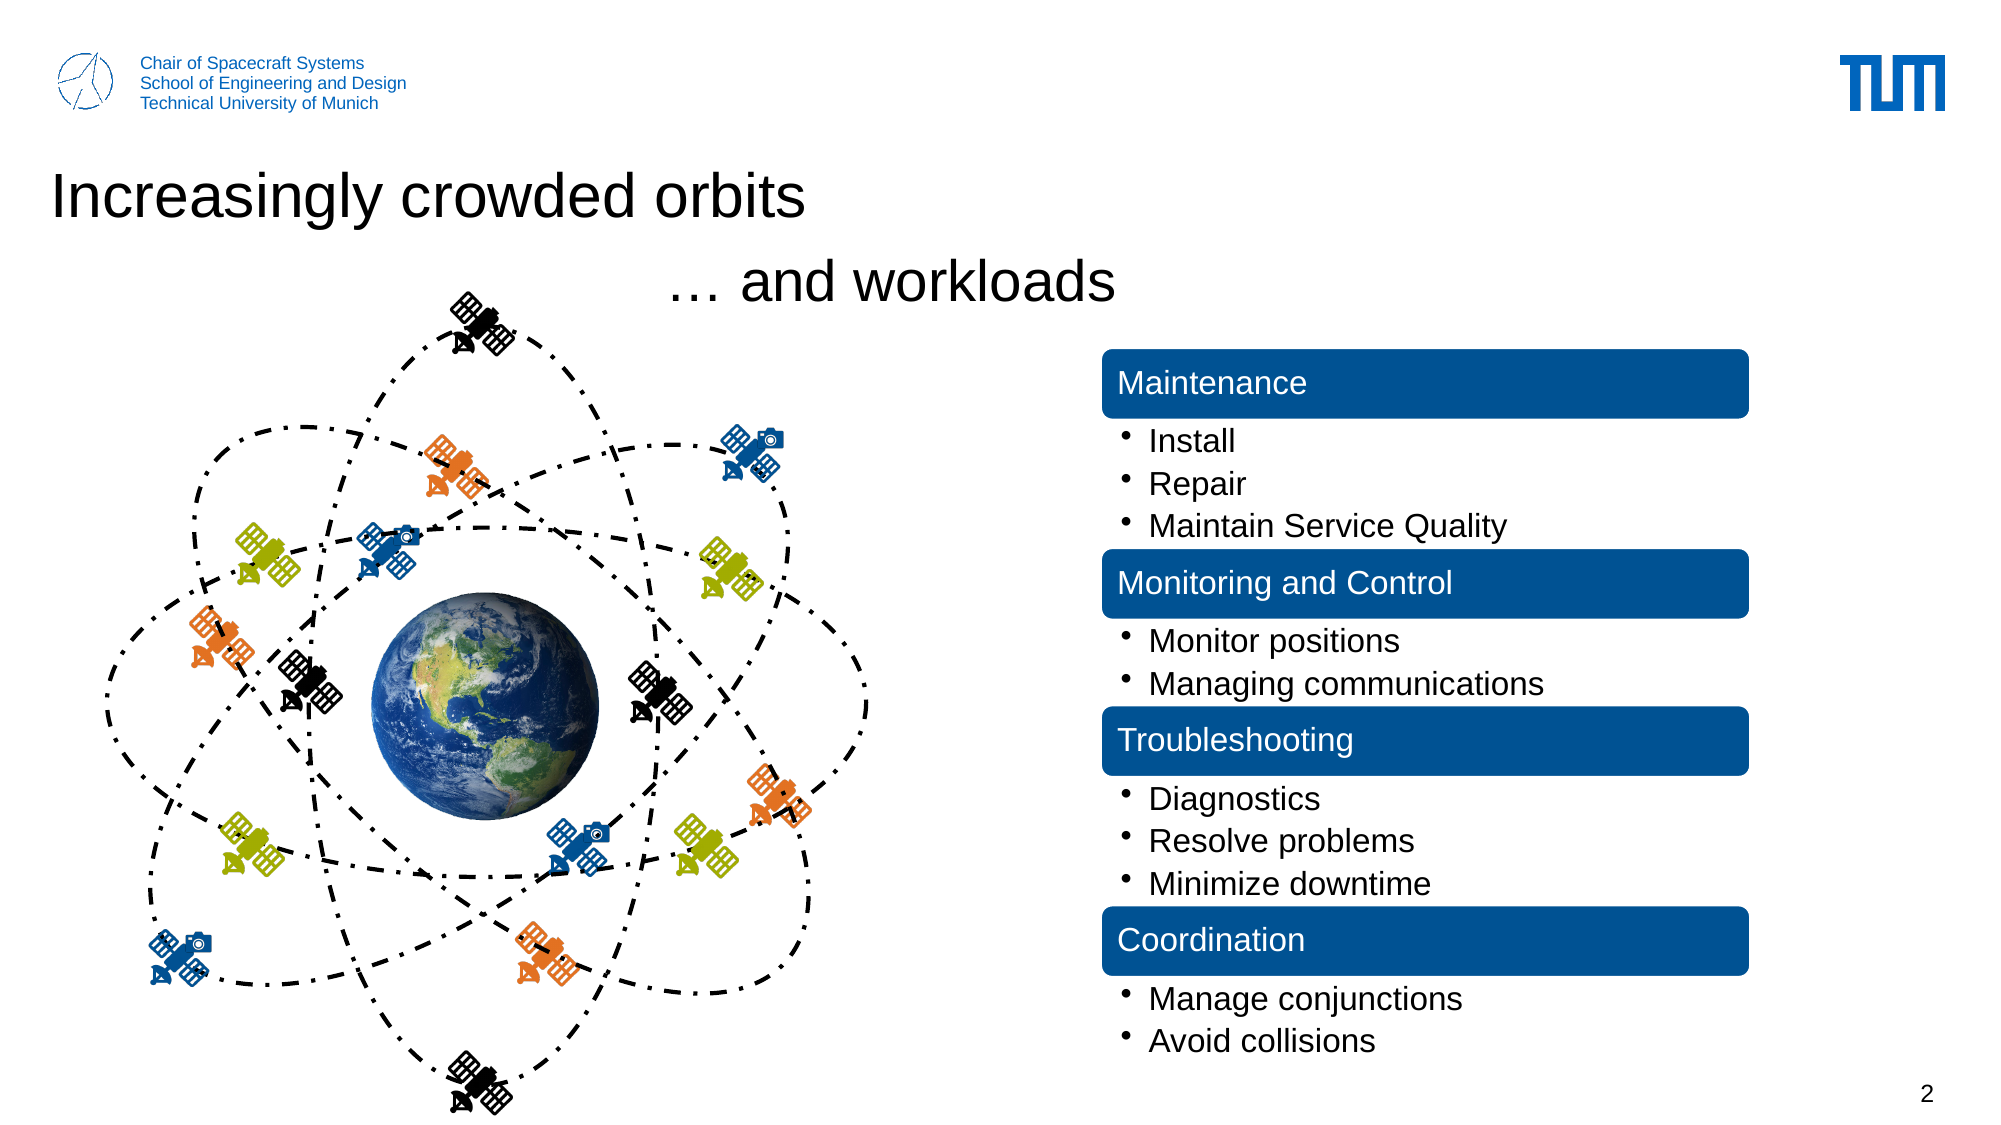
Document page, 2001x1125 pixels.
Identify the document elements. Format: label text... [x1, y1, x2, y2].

slide_number 2 [1481, 1062, 1950, 1123]
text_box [701, 430, 882, 994]
picture [55, 51, 114, 111]
title Increasingly crowded orbits [50, 162, 1950, 231]
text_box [106, 519, 867, 886]
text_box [121, 430, 264, 518]
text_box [701, 421, 849, 429]
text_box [121, 894, 264, 994]
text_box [1099, 345, 1752, 1064]
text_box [89, 421, 264, 994]
text_box … and workloads [50, 236, 1297, 321]
picture [1840, 55, 1945, 111]
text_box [269, 894, 697, 1124]
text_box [269, 287, 697, 518]
